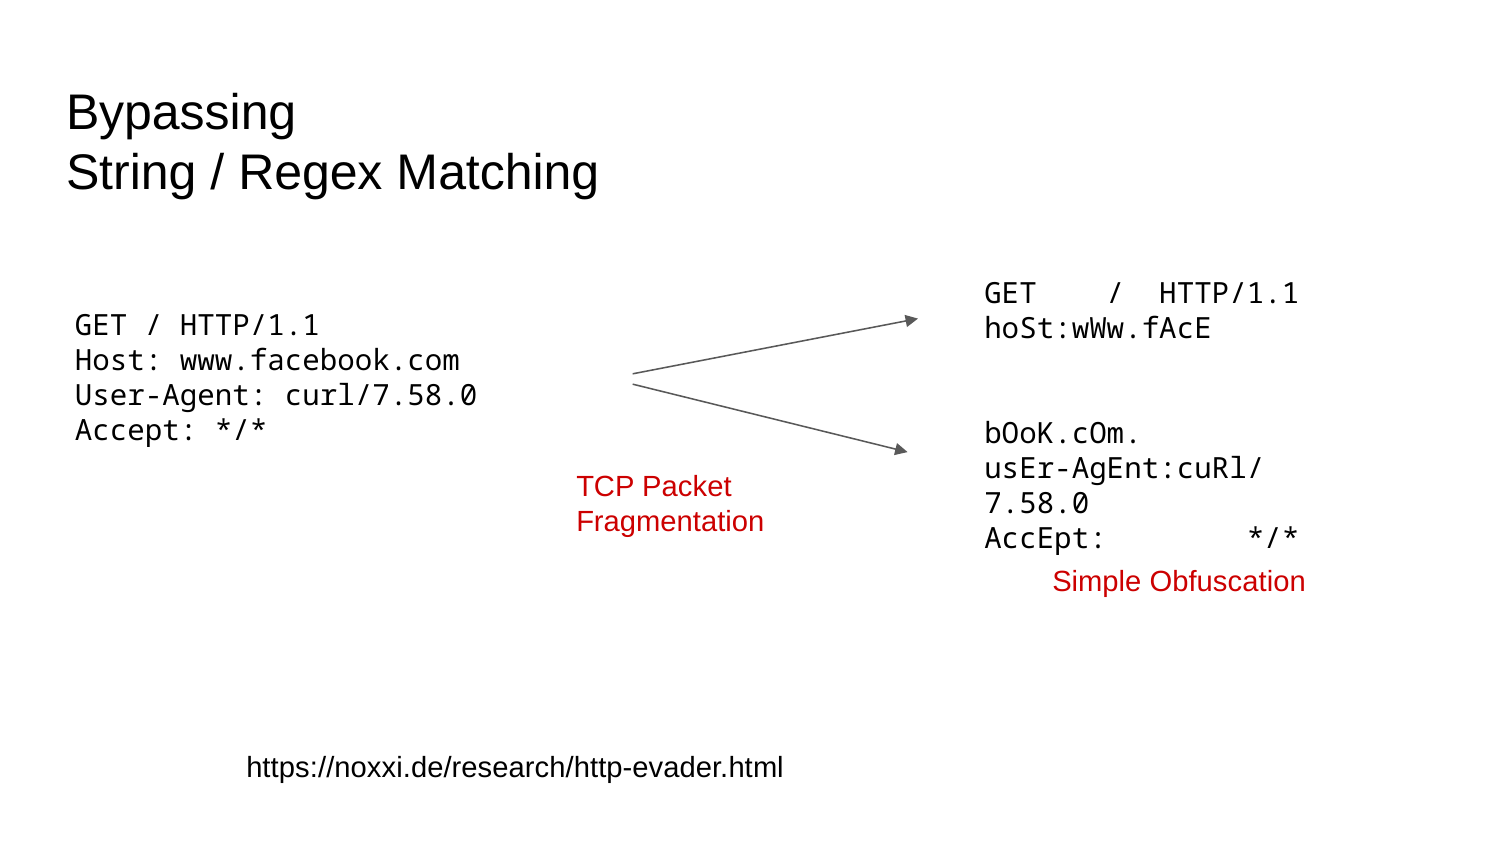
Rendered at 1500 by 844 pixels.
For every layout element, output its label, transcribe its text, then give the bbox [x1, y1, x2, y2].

text_box https://noxxi.de/research/http-evader.html [231, 733, 1174, 844]
text_box GET / HTTP/1.1 hoSt:wWw.fAcE bOoK.cOm. usEr-AgEnt:cuRl/7.58.0 AccEpt: */* [969, 259, 1363, 585]
text_box Simple Obfuscation [1037, 547, 1355, 663]
title Bypassing String / Regex Matching [51, 91, 838, 216]
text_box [632, 383, 908, 453]
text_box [632, 318, 919, 375]
text_box GET / HTTP/1.1 Host: www.facebook.com User-Agent: curl/7.58.0 Accept: */* [59, 291, 604, 617]
text_box TCP Packet Fragmentation [561, 452, 879, 567]
